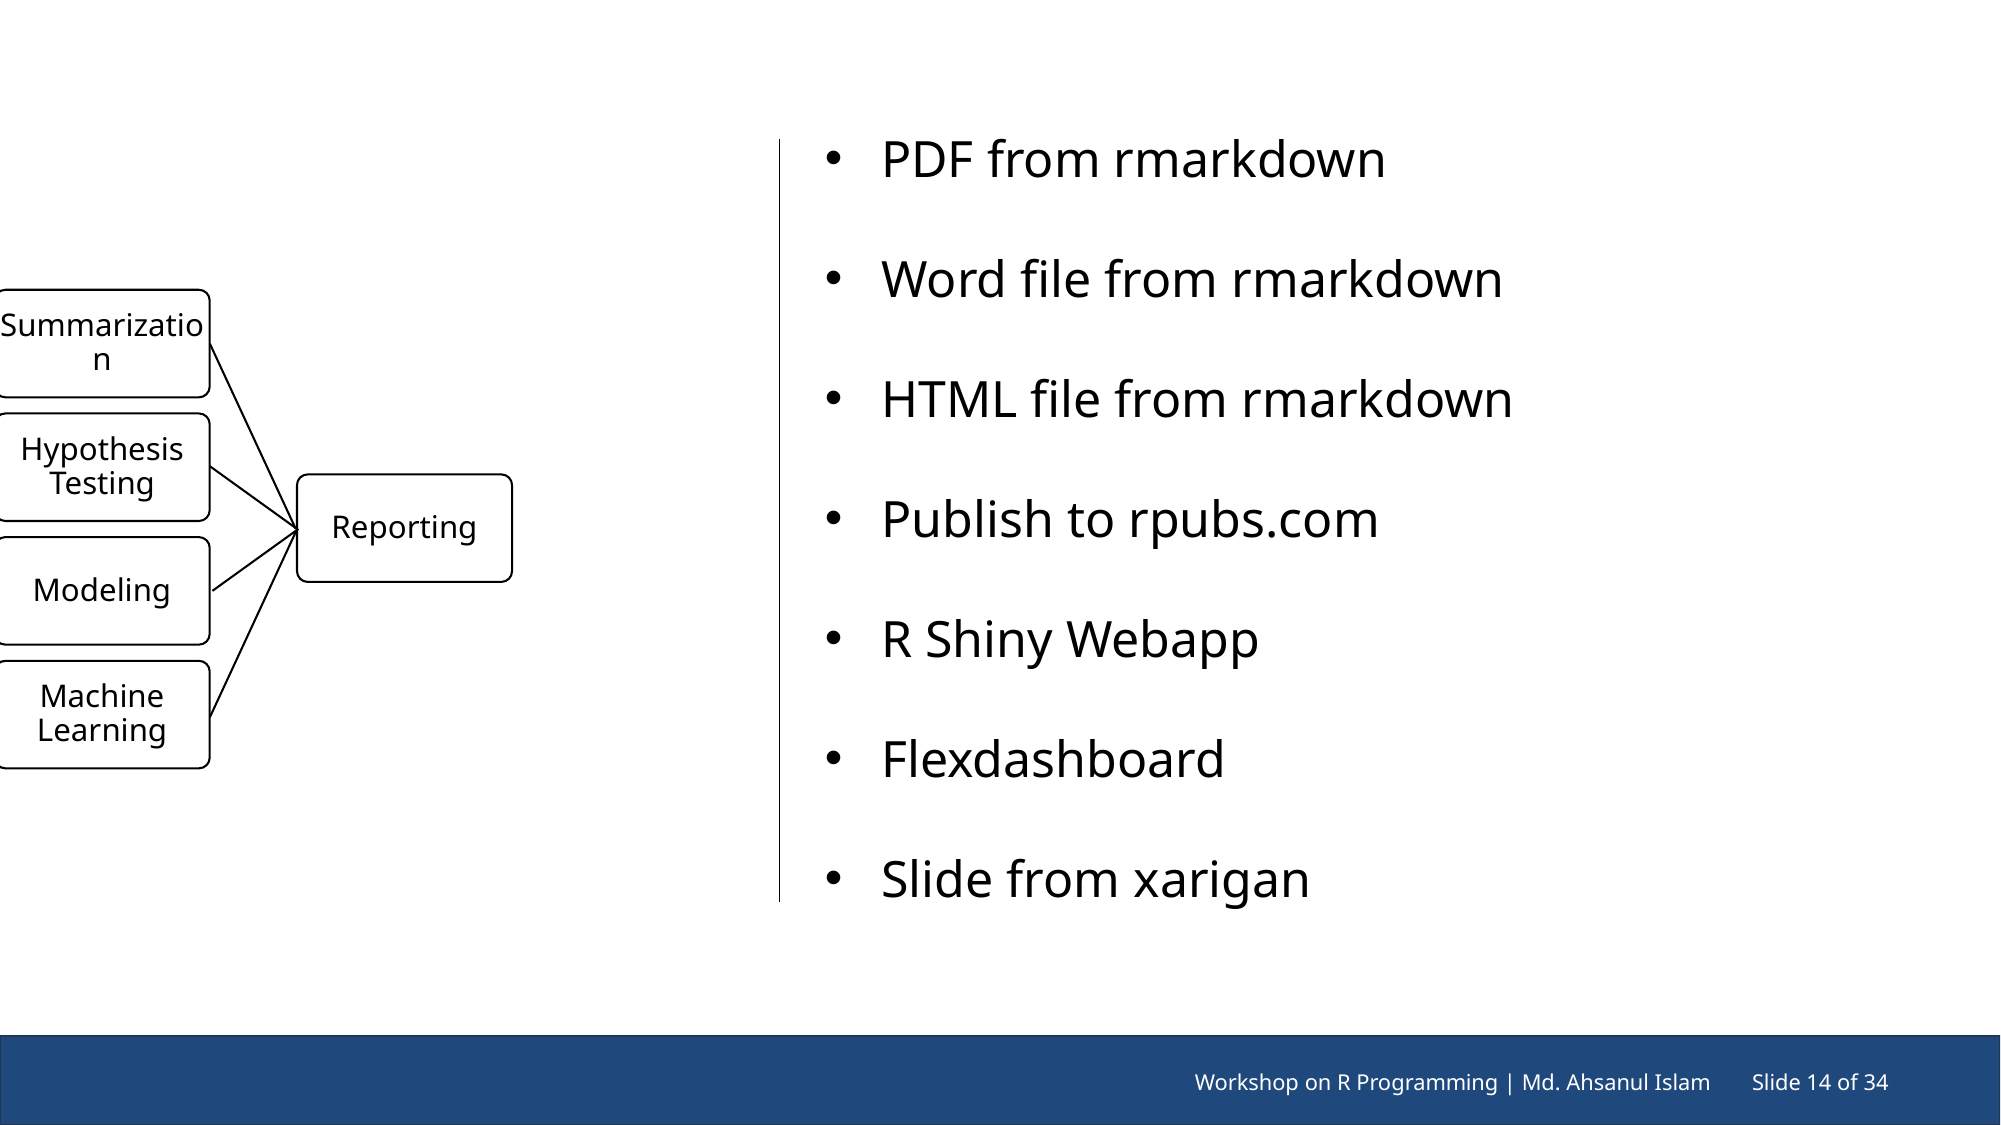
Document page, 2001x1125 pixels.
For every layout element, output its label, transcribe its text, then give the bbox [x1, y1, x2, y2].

slide_number Slide 14 of 34 [1726, 1053, 1904, 1114]
text_box PDF from rmarkdown Word file from rmarkdown HTML file from rmarkdown Publish to rpubs.com R Shiny Webapp Flexdashboard Slide from xarigan [810, 119, 2000, 915]
footer Workshop on R Programming | Md. Ahsanul Islam [898, 1053, 1726, 1114]
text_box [0, 289, 513, 769]
